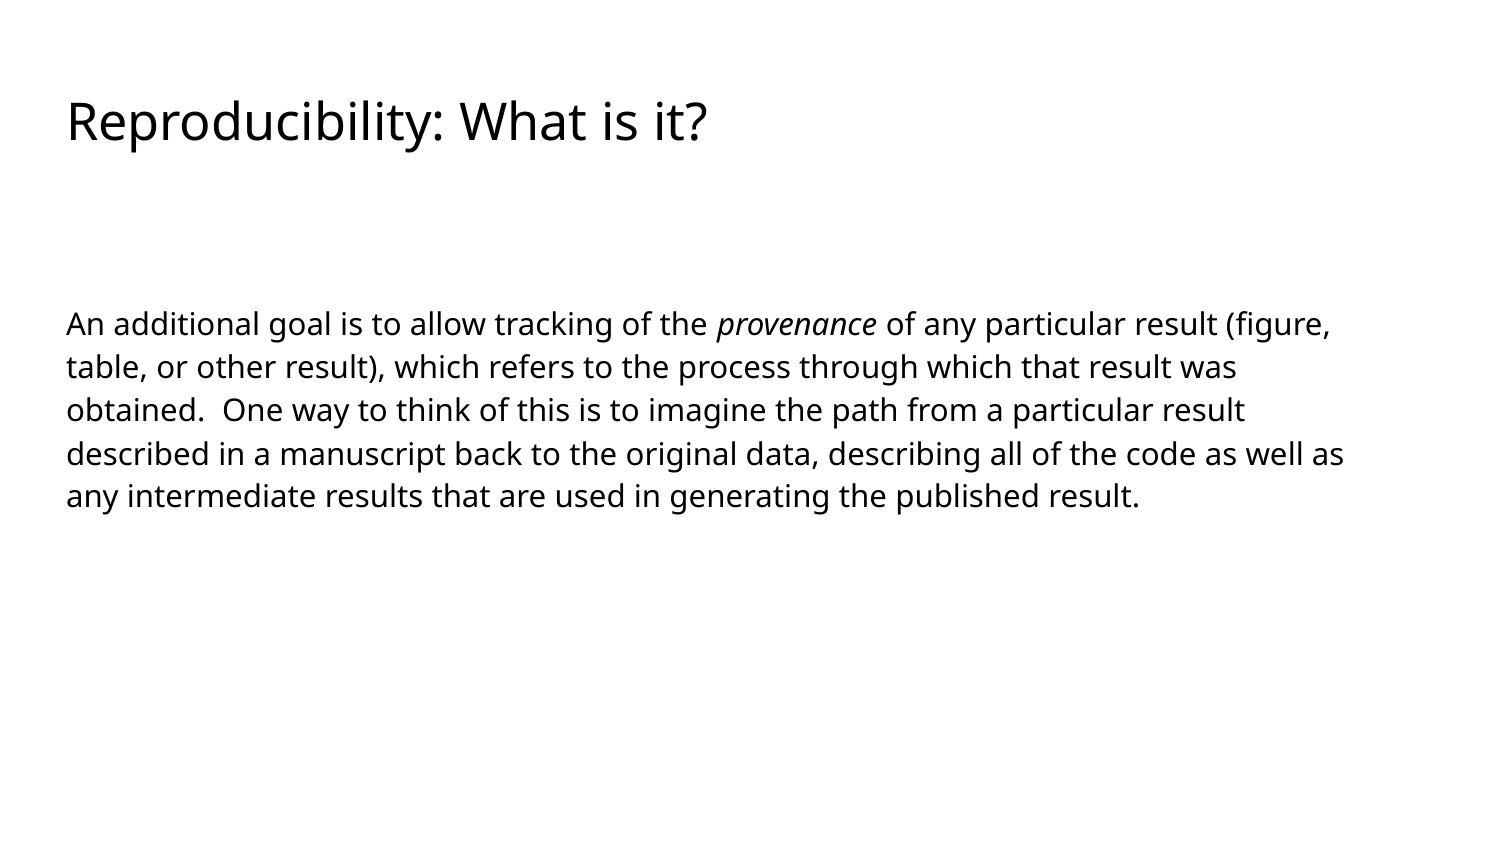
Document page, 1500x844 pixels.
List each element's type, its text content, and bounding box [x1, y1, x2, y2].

list An additional goal is to allow tracking of the provenance of any particular result (figure, table, or other result), which refers to the process through which that result was obtained. One way to think of this is to imagine the path from a particular result described in a manuscript back to the original data, describing all of the code as well as any intermediate results that are used in generating the published result. [51, 193, 1375, 754]
title Reproducibility: What is it? [51, 72, 1449, 167]
